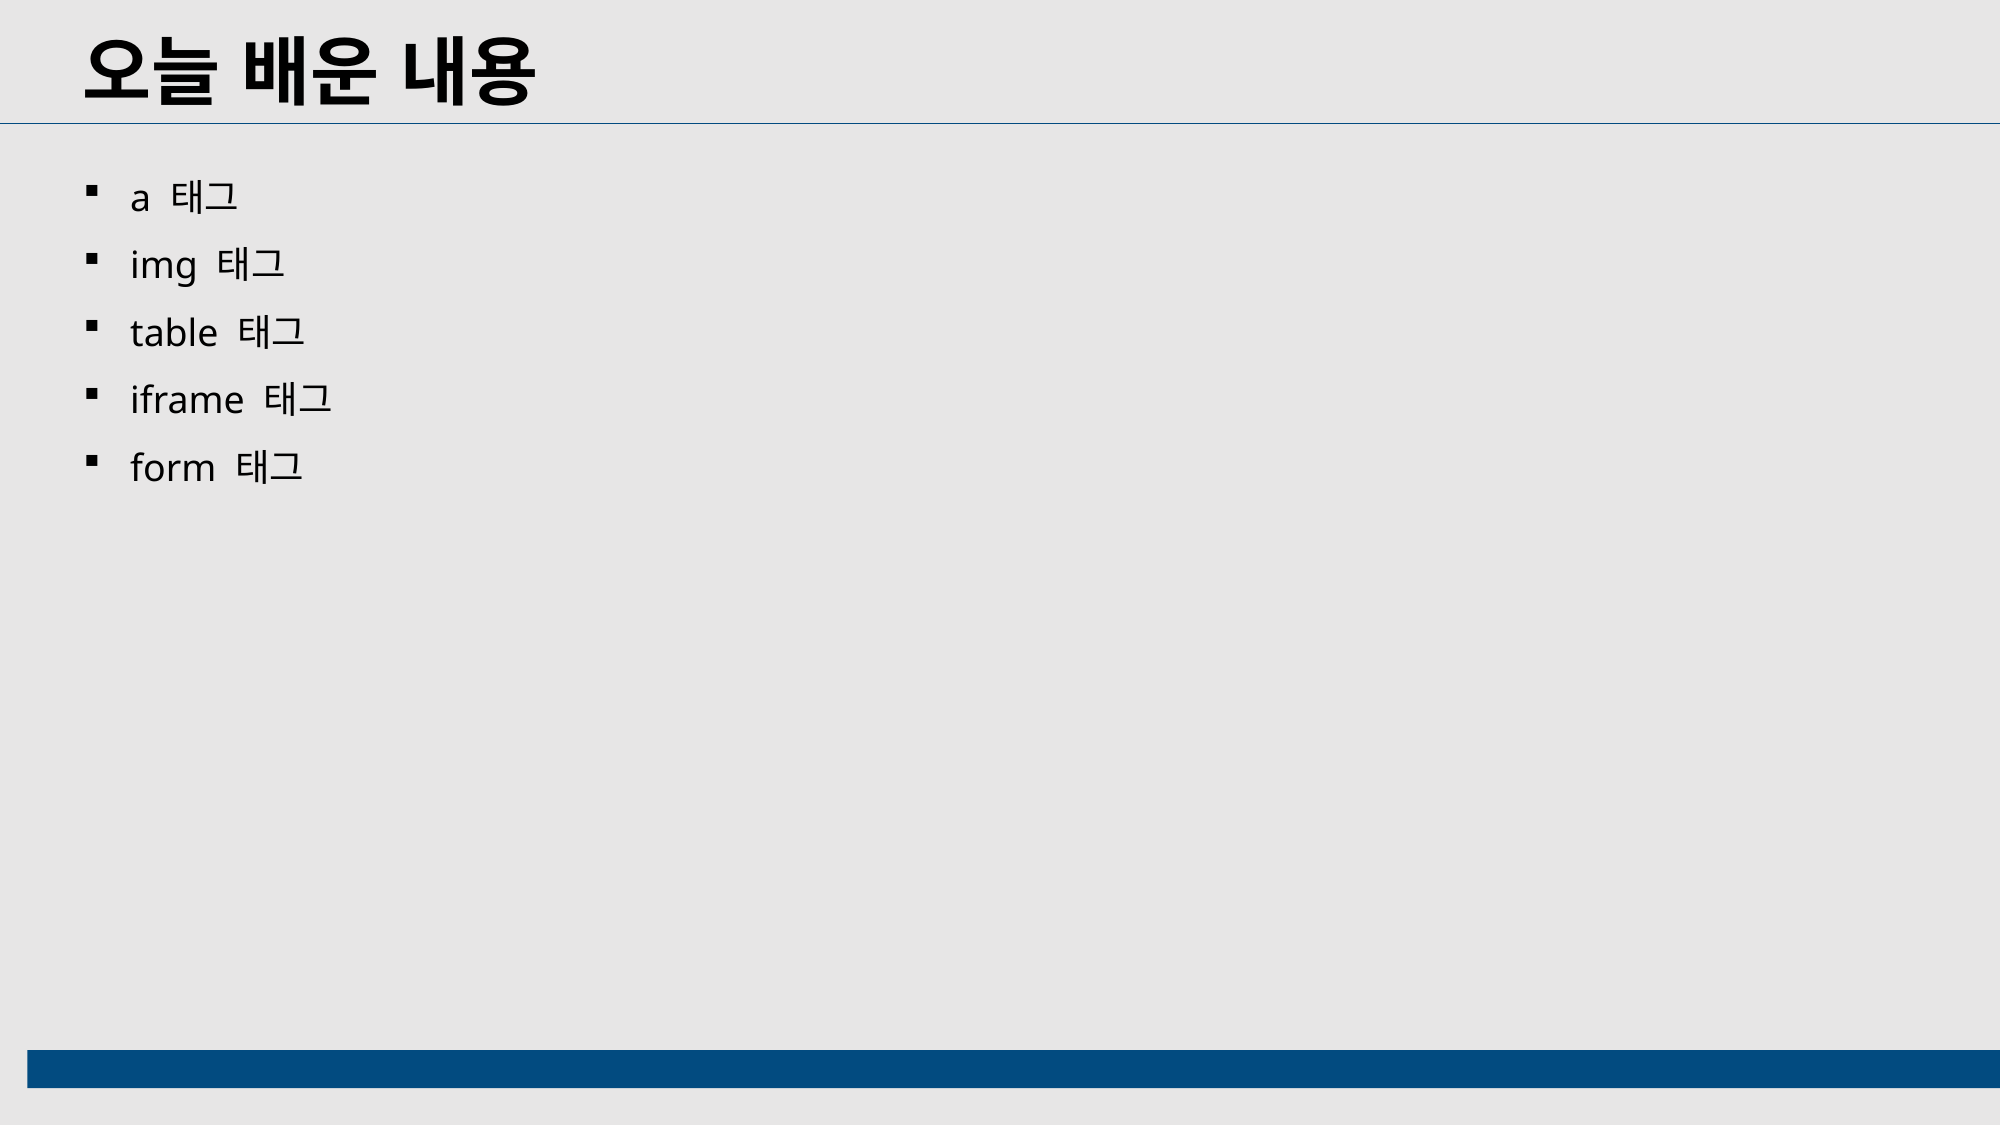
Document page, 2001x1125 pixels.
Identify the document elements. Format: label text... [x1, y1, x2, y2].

text_box [26, 1049, 2000, 1089]
text_box 오늘 배운 내용 [68, 17, 1375, 122]
text_box a 태그 img 태그 table 태그 iframe 태그 form 태그 [68, 143, 954, 1026]
